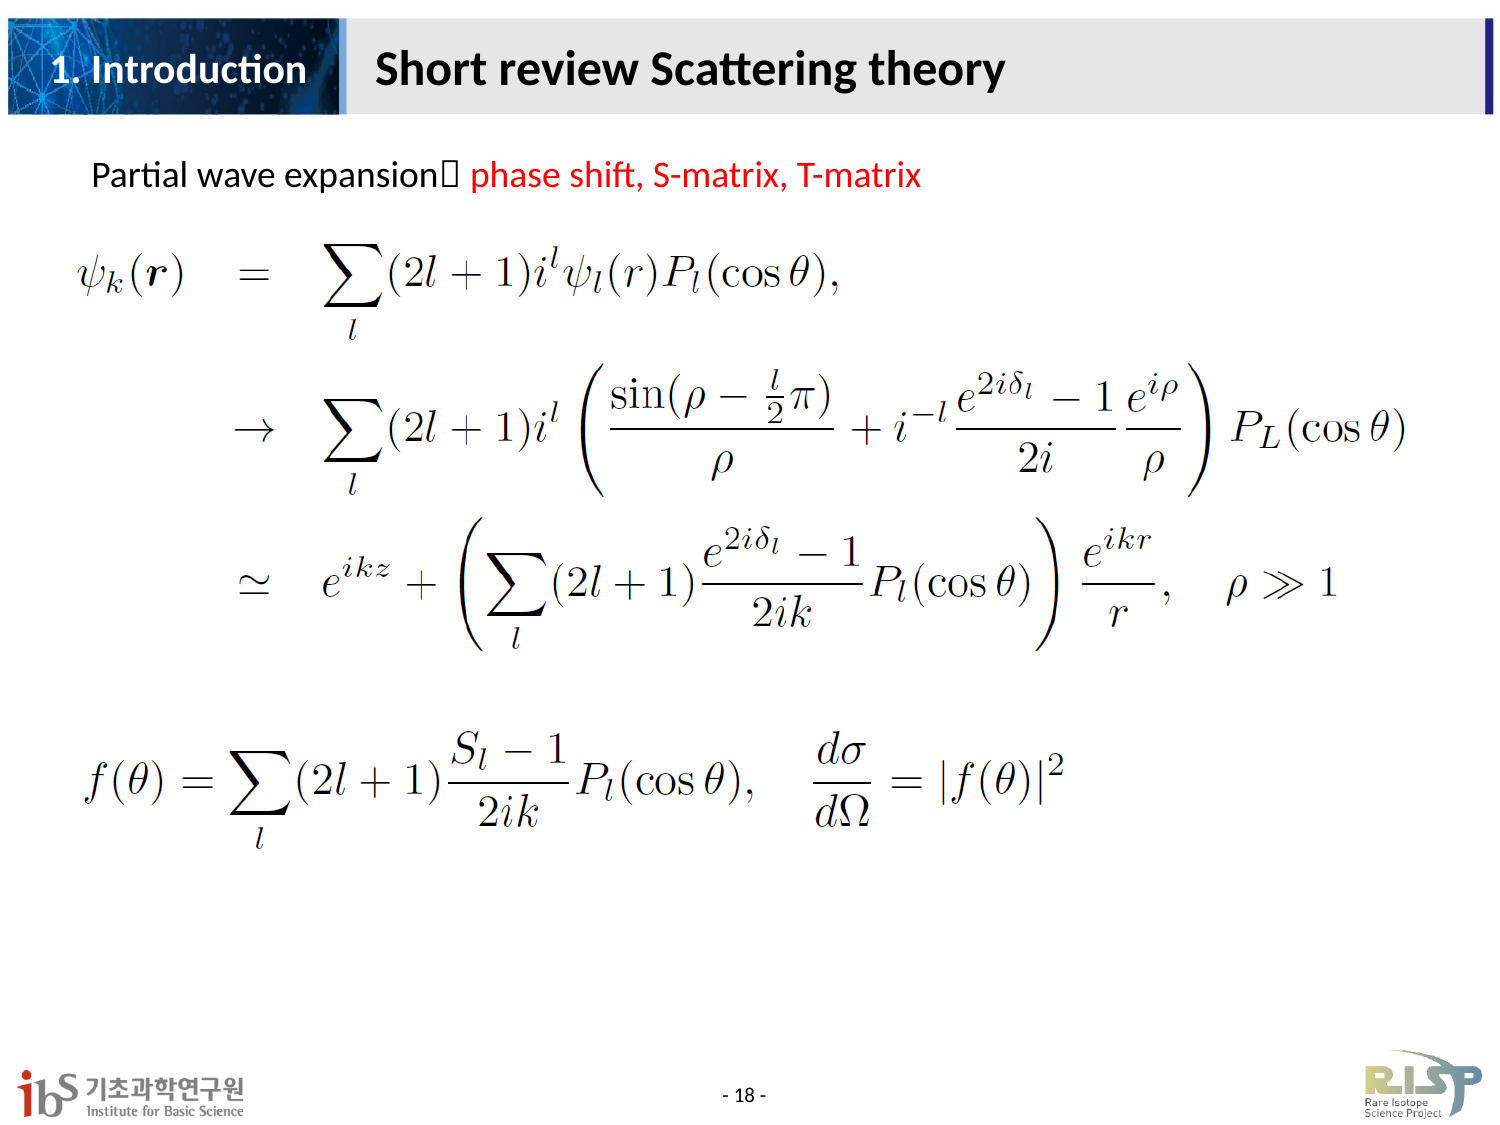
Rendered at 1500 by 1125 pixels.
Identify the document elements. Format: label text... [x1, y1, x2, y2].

picture [17, 1070, 243, 1117]
text_box Partial wave expansion phase shift, S-matrix, T-matrix [76, 142, 1164, 203]
picture [2, 10, 1500, 130]
picture [59, 219, 1418, 675]
picture [73, 704, 1090, 873]
picture [1364, 1049, 1482, 1119]
